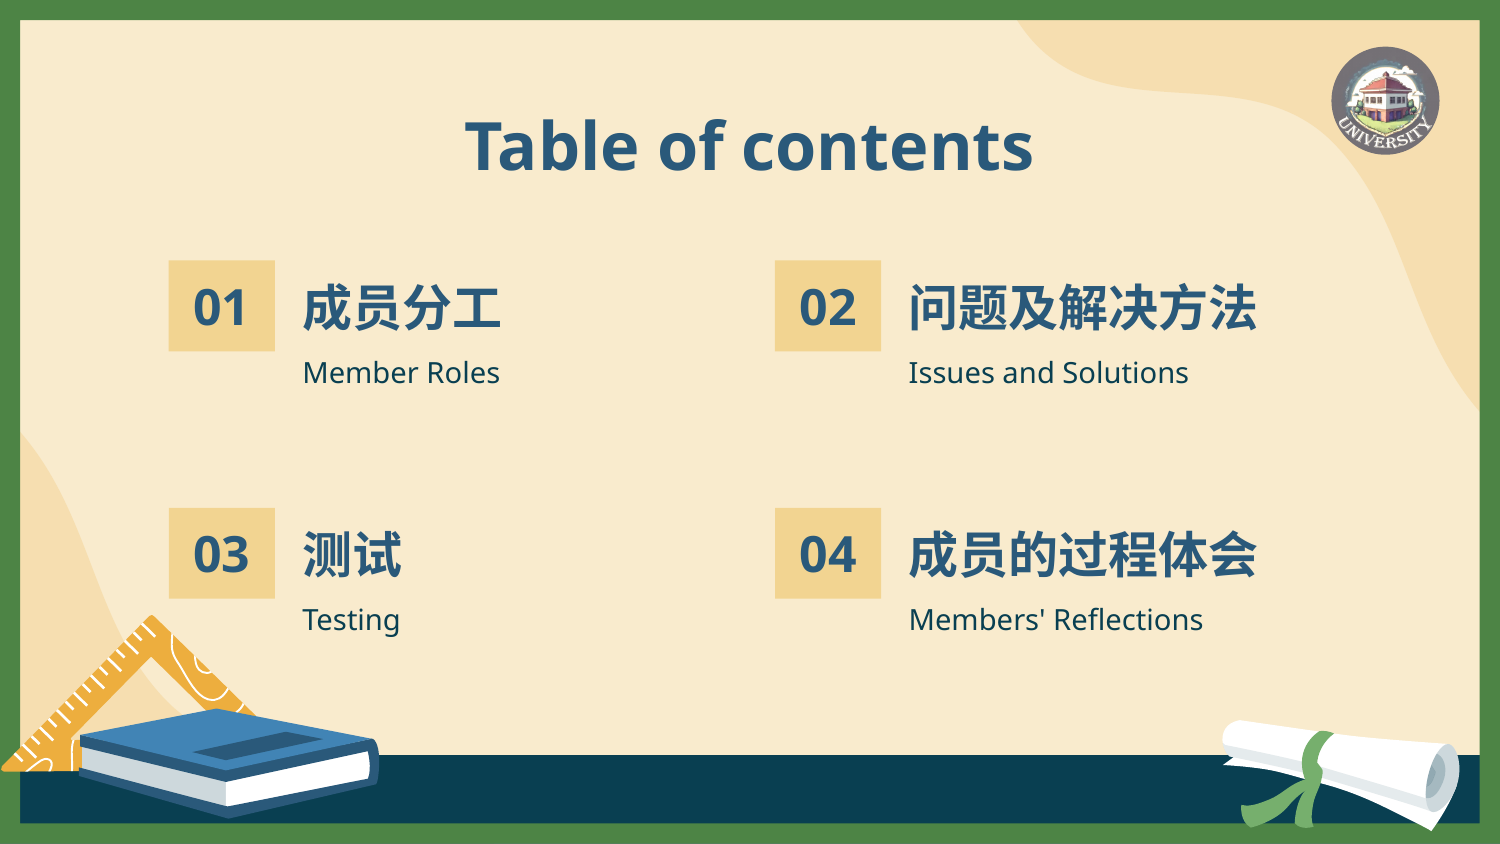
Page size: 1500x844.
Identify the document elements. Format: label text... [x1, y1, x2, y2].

subtitle Testing [287, 586, 725, 688]
subtitle Issues and Solutions [893, 338, 1331, 440]
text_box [78, 708, 380, 819]
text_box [1220, 719, 1463, 832]
subtitle Member Roles [287, 338, 725, 440]
title 01 [168, 260, 275, 352]
title Table of contents [118, 88, 1382, 200]
title 04 [775, 507, 882, 599]
title 测试 [287, 507, 725, 586]
title 03 [168, 507, 275, 599]
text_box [0, 614, 305, 772]
picture [1331, 46, 1440, 155]
title 02 [774, 260, 882, 352]
title 成员的过程体会 [893, 507, 1331, 586]
subtitle Members' Reflections [893, 586, 1331, 688]
title 成员分工 [287, 260, 725, 338]
title 问题及解决方法 [893, 260, 1331, 338]
